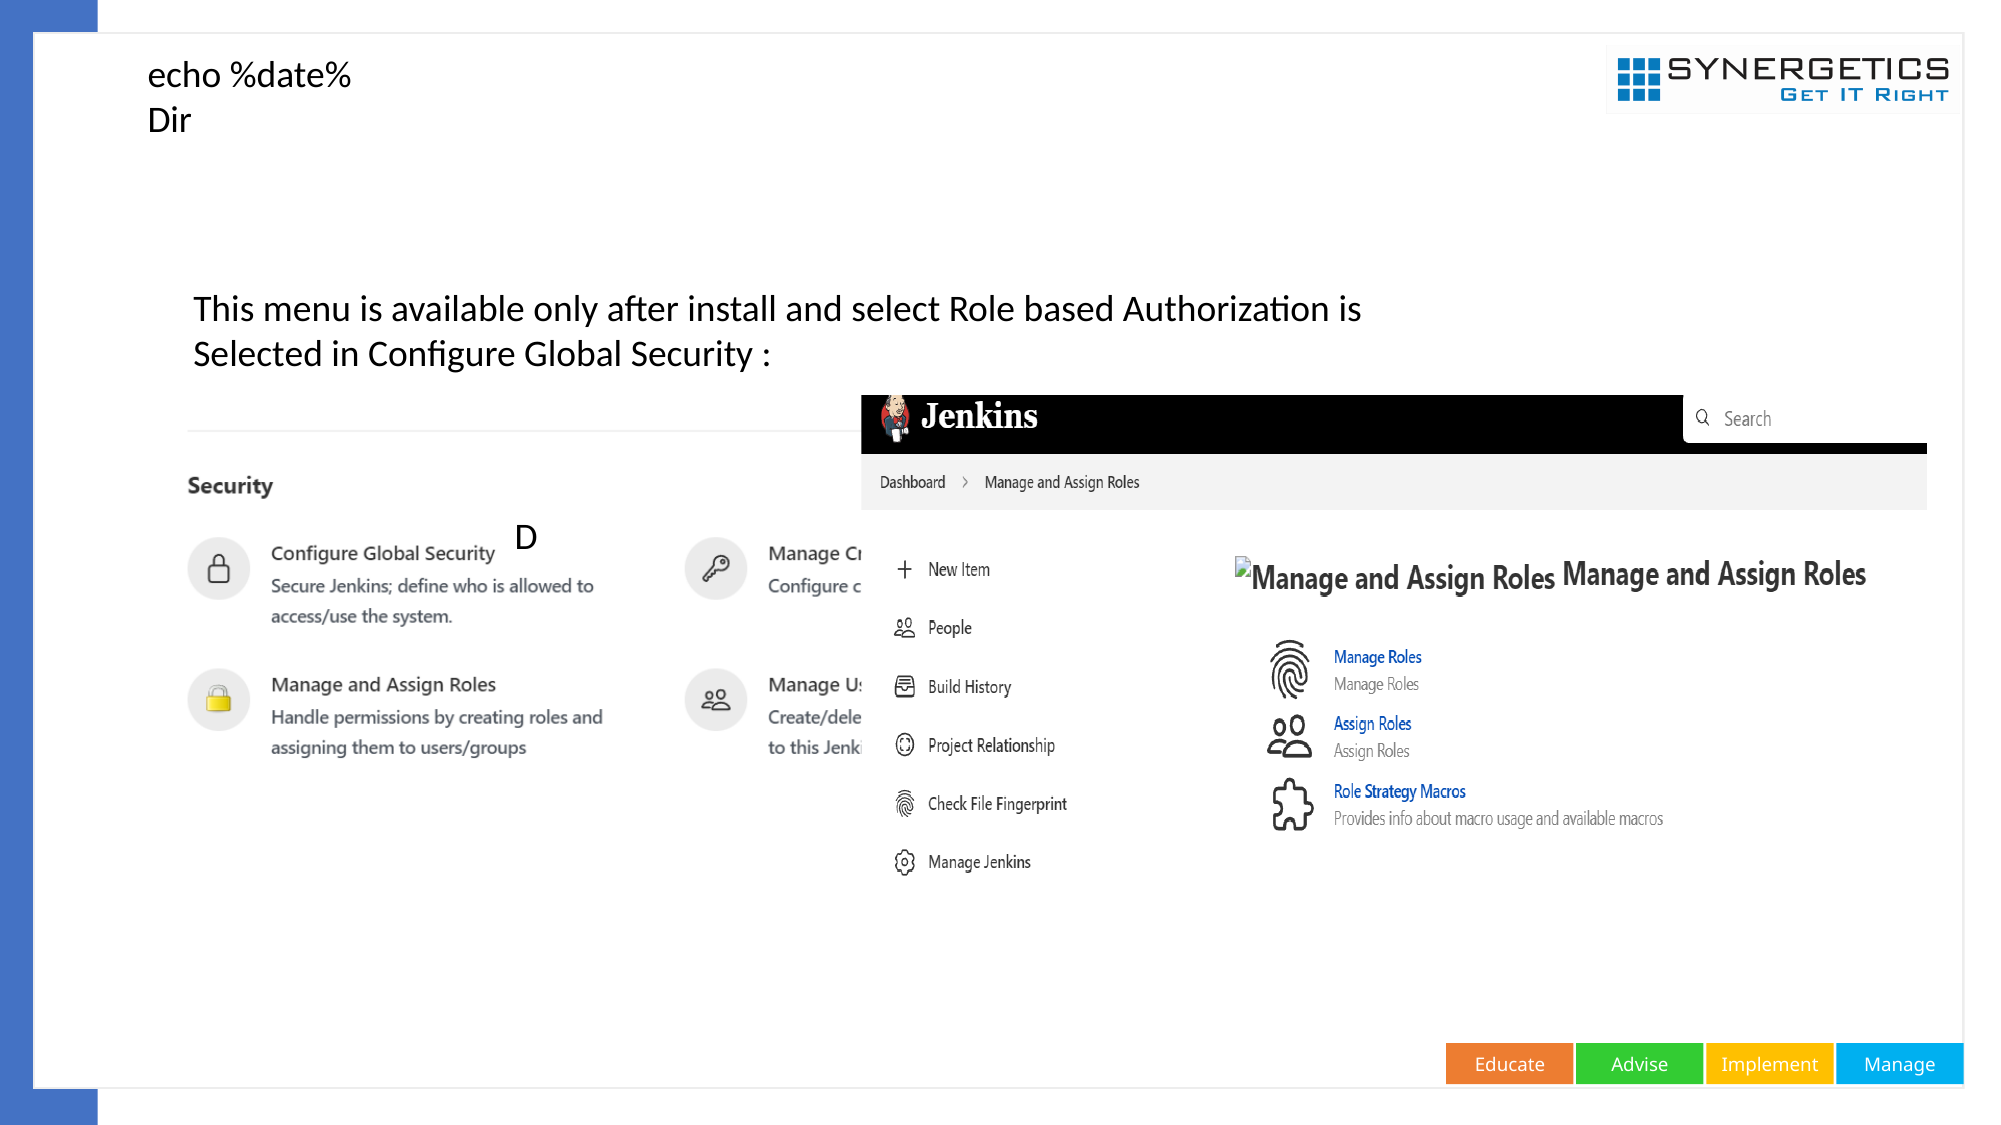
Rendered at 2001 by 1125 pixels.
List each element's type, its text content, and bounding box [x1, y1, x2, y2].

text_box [465, 366, 768, 667]
text_box echo %date% Dir [132, 42, 1133, 147]
picture [1606, 45, 1960, 114]
picture [153, 382, 1927, 897]
text_box This menu is available only after install and select Role based Authorization is Selected in Configure Global Security : [178, 276, 1387, 382]
